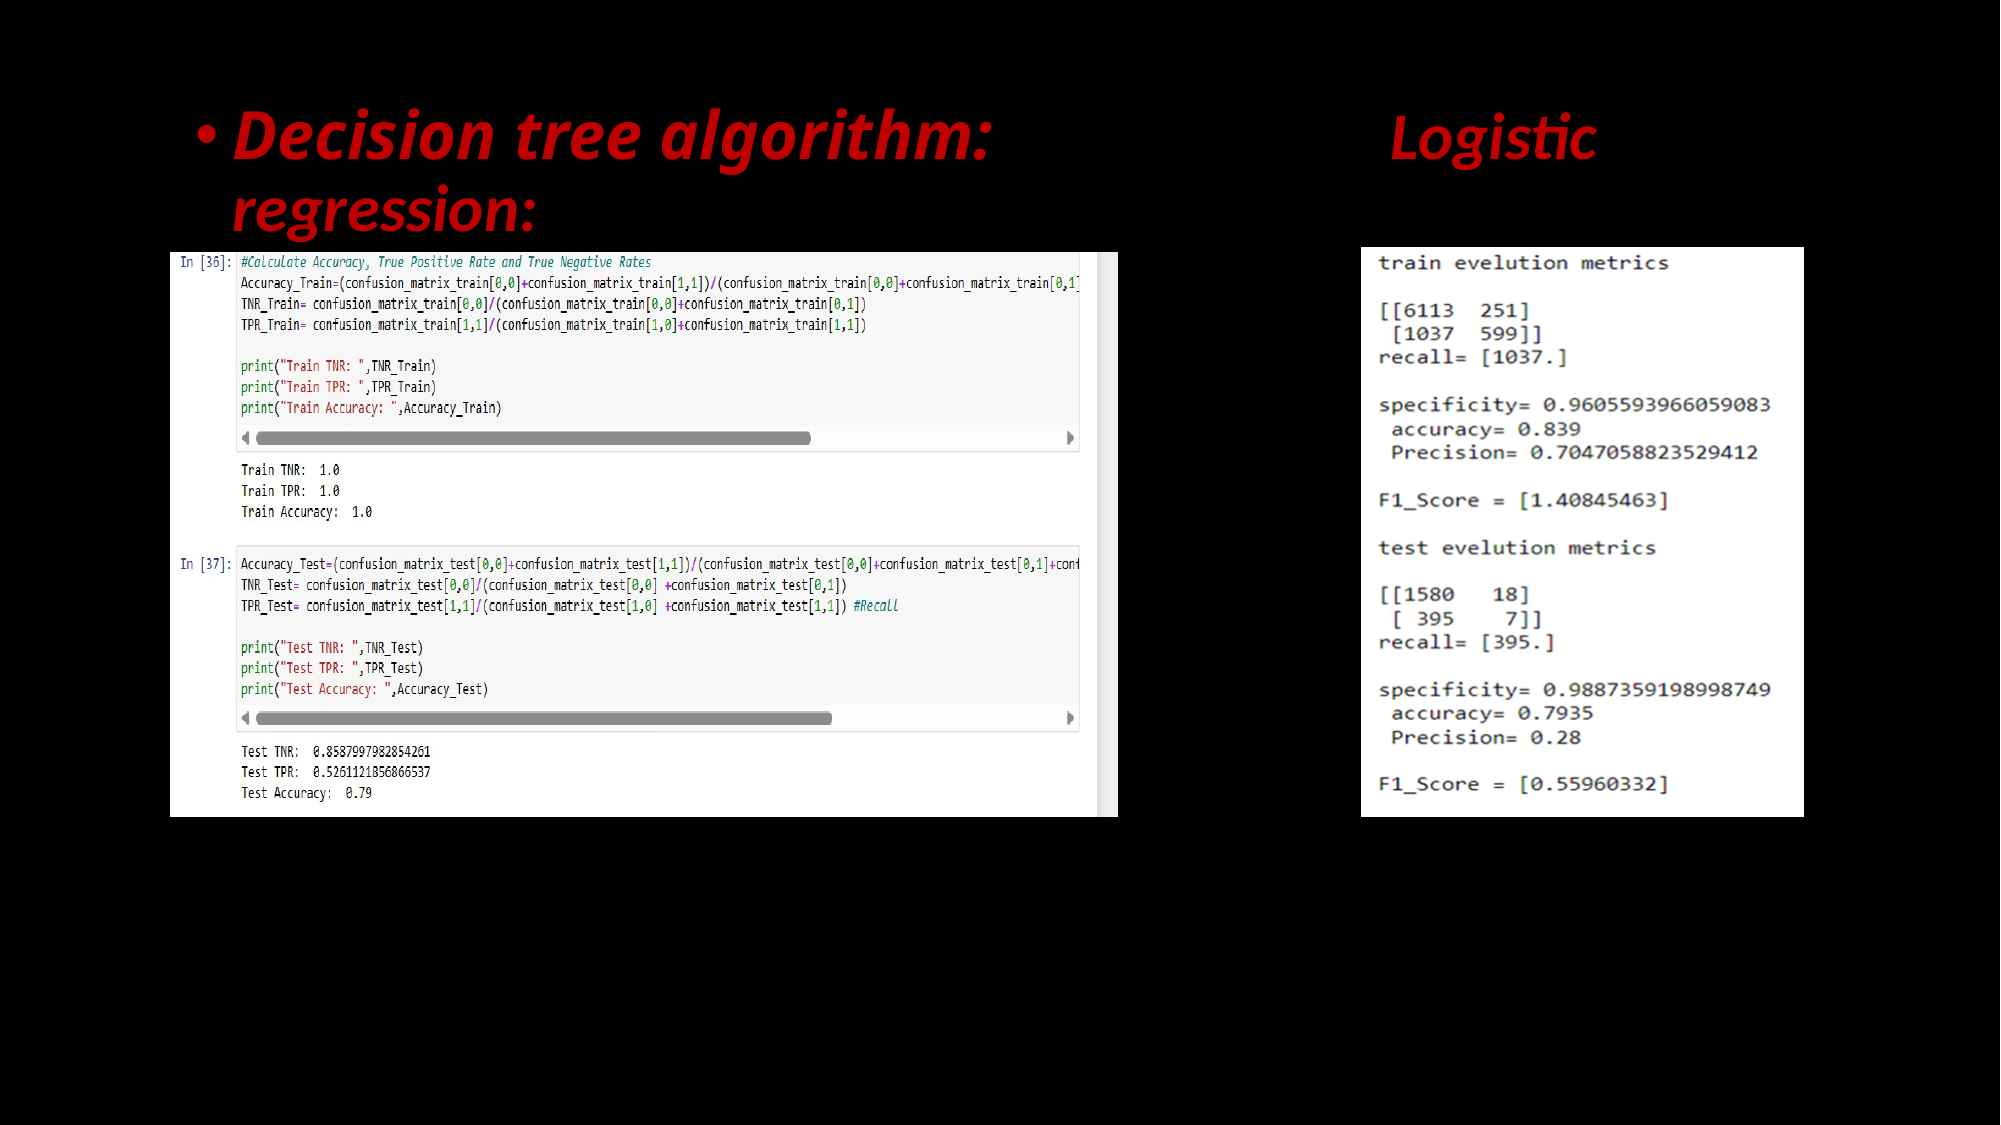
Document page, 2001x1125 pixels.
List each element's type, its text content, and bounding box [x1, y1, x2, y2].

picture [1361, 247, 1804, 817]
list Decision tree algorithm: Logistic regression: [180, 94, 1830, 1087]
picture [169, 252, 1118, 817]
